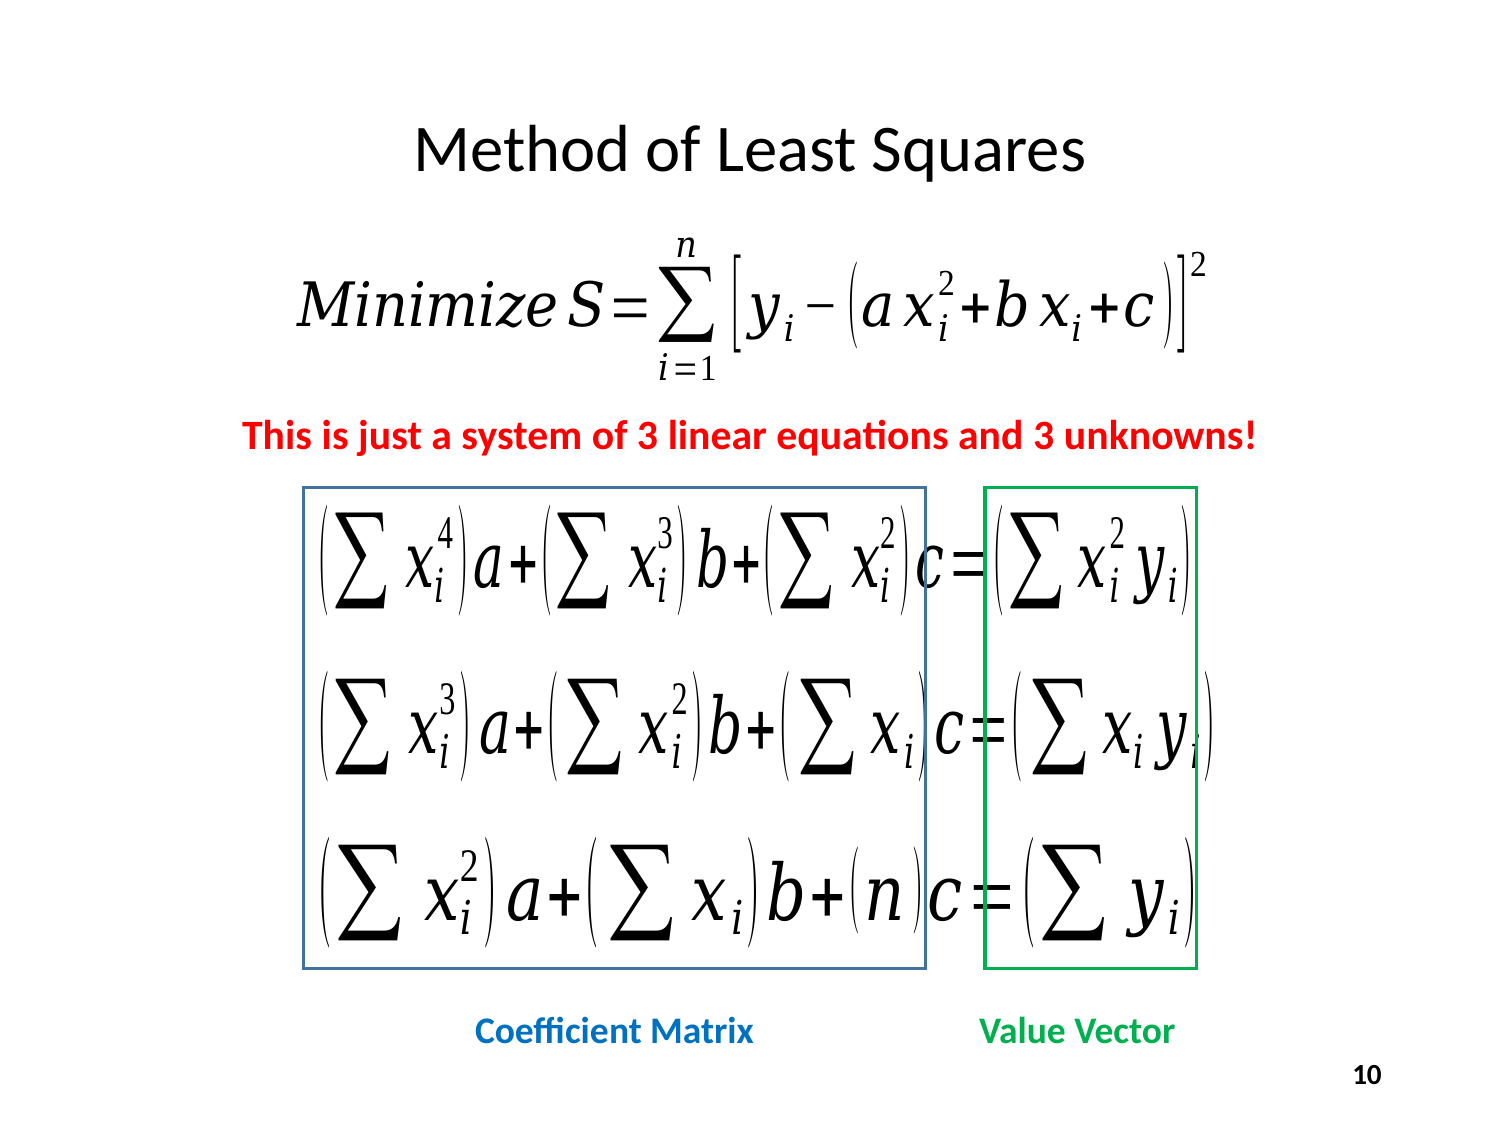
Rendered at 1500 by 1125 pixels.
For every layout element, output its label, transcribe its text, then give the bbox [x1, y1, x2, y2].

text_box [318, 499, 1216, 953]
slide_number 10 [1059, 1042, 1397, 1103]
title Method of Least Squares [103, 59, 1397, 241]
text_box This is just a system of 3 linear equations and 3 unknowns! [192, 400, 1308, 466]
text_box Coefficient Matrix [413, 998, 816, 1058]
text_box [984, 953, 1197, 970]
text_box [303, 486, 926, 970]
text_box Value Vector [962, 998, 1193, 1058]
text_box [984, 486, 1197, 499]
